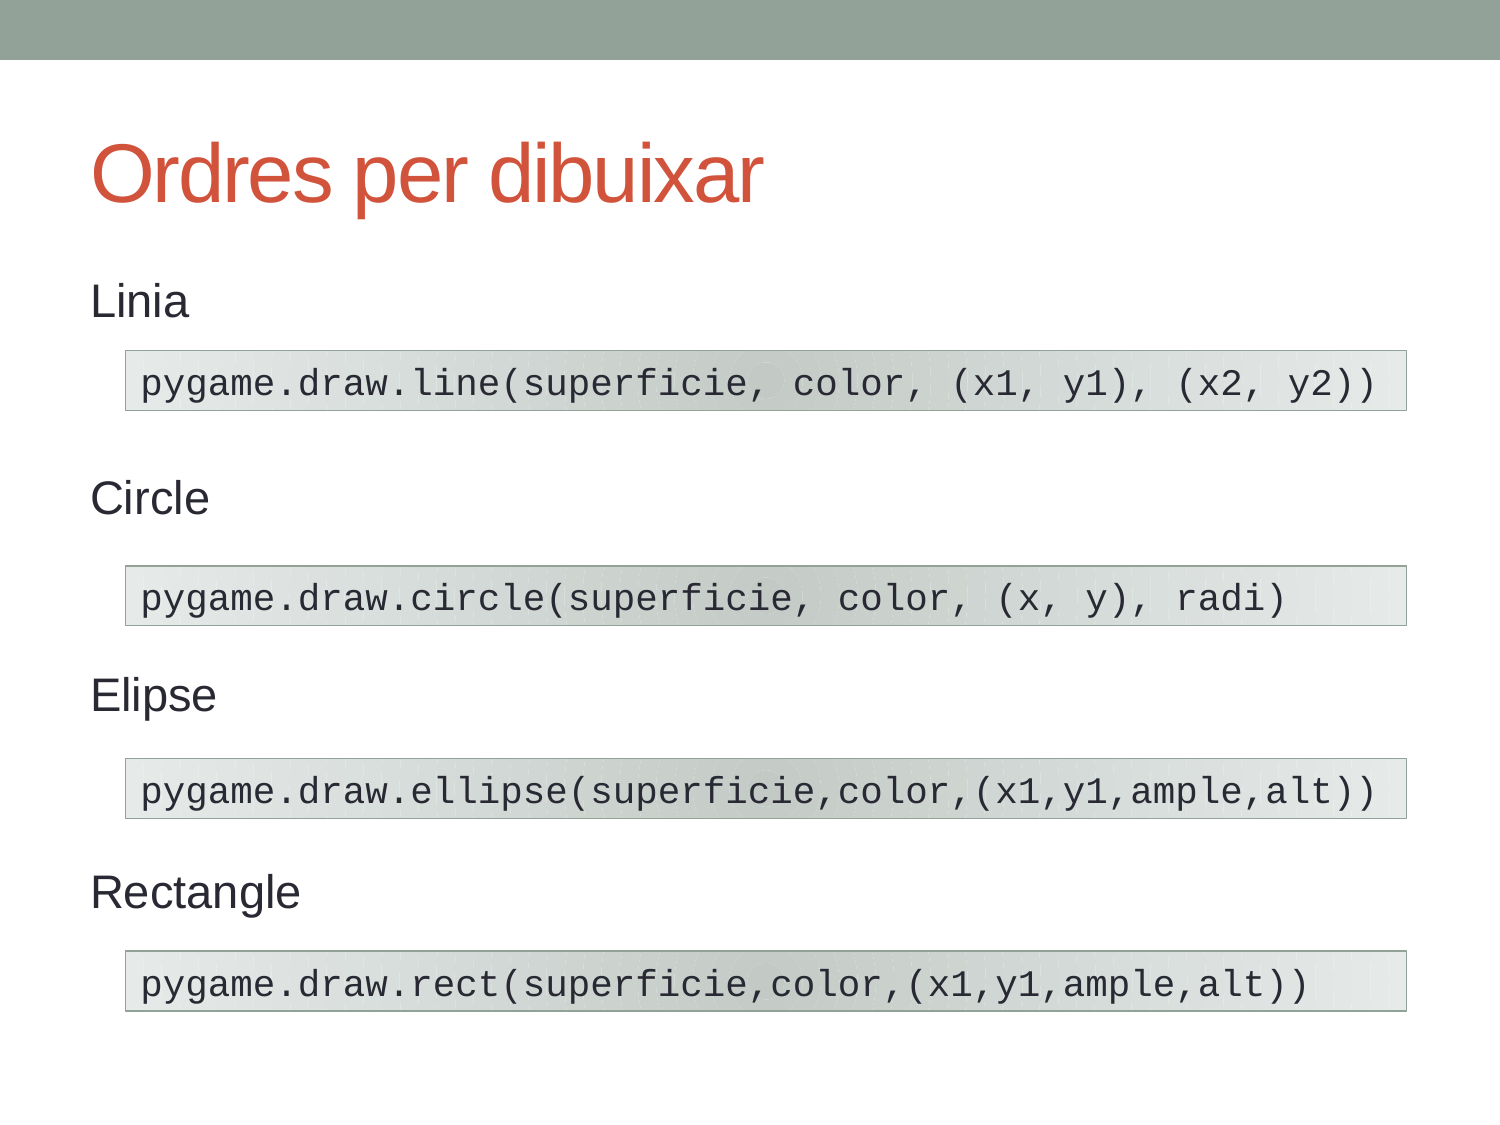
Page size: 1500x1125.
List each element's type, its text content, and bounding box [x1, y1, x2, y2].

text_box pygame.draw.ellipse(superficie,color,(x1,y1,ample,alt)) [125, 758, 1407, 819]
text_box pygame.draw.circle(superficie, color, (x, y), radi) [125, 565, 1407, 626]
text_box pygame.draw.rect(superficie,color,(x1,y1,ample,alt)) [125, 950, 1407, 1012]
text_box pygame.draw.line(superficie, color, (x1, y1), (x2, y2)) [125, 350, 1407, 411]
title Ordres per dibuixar [75, 87, 1425, 250]
list Linia Circle Elipse Rectangle [75, 262, 1425, 1063]
